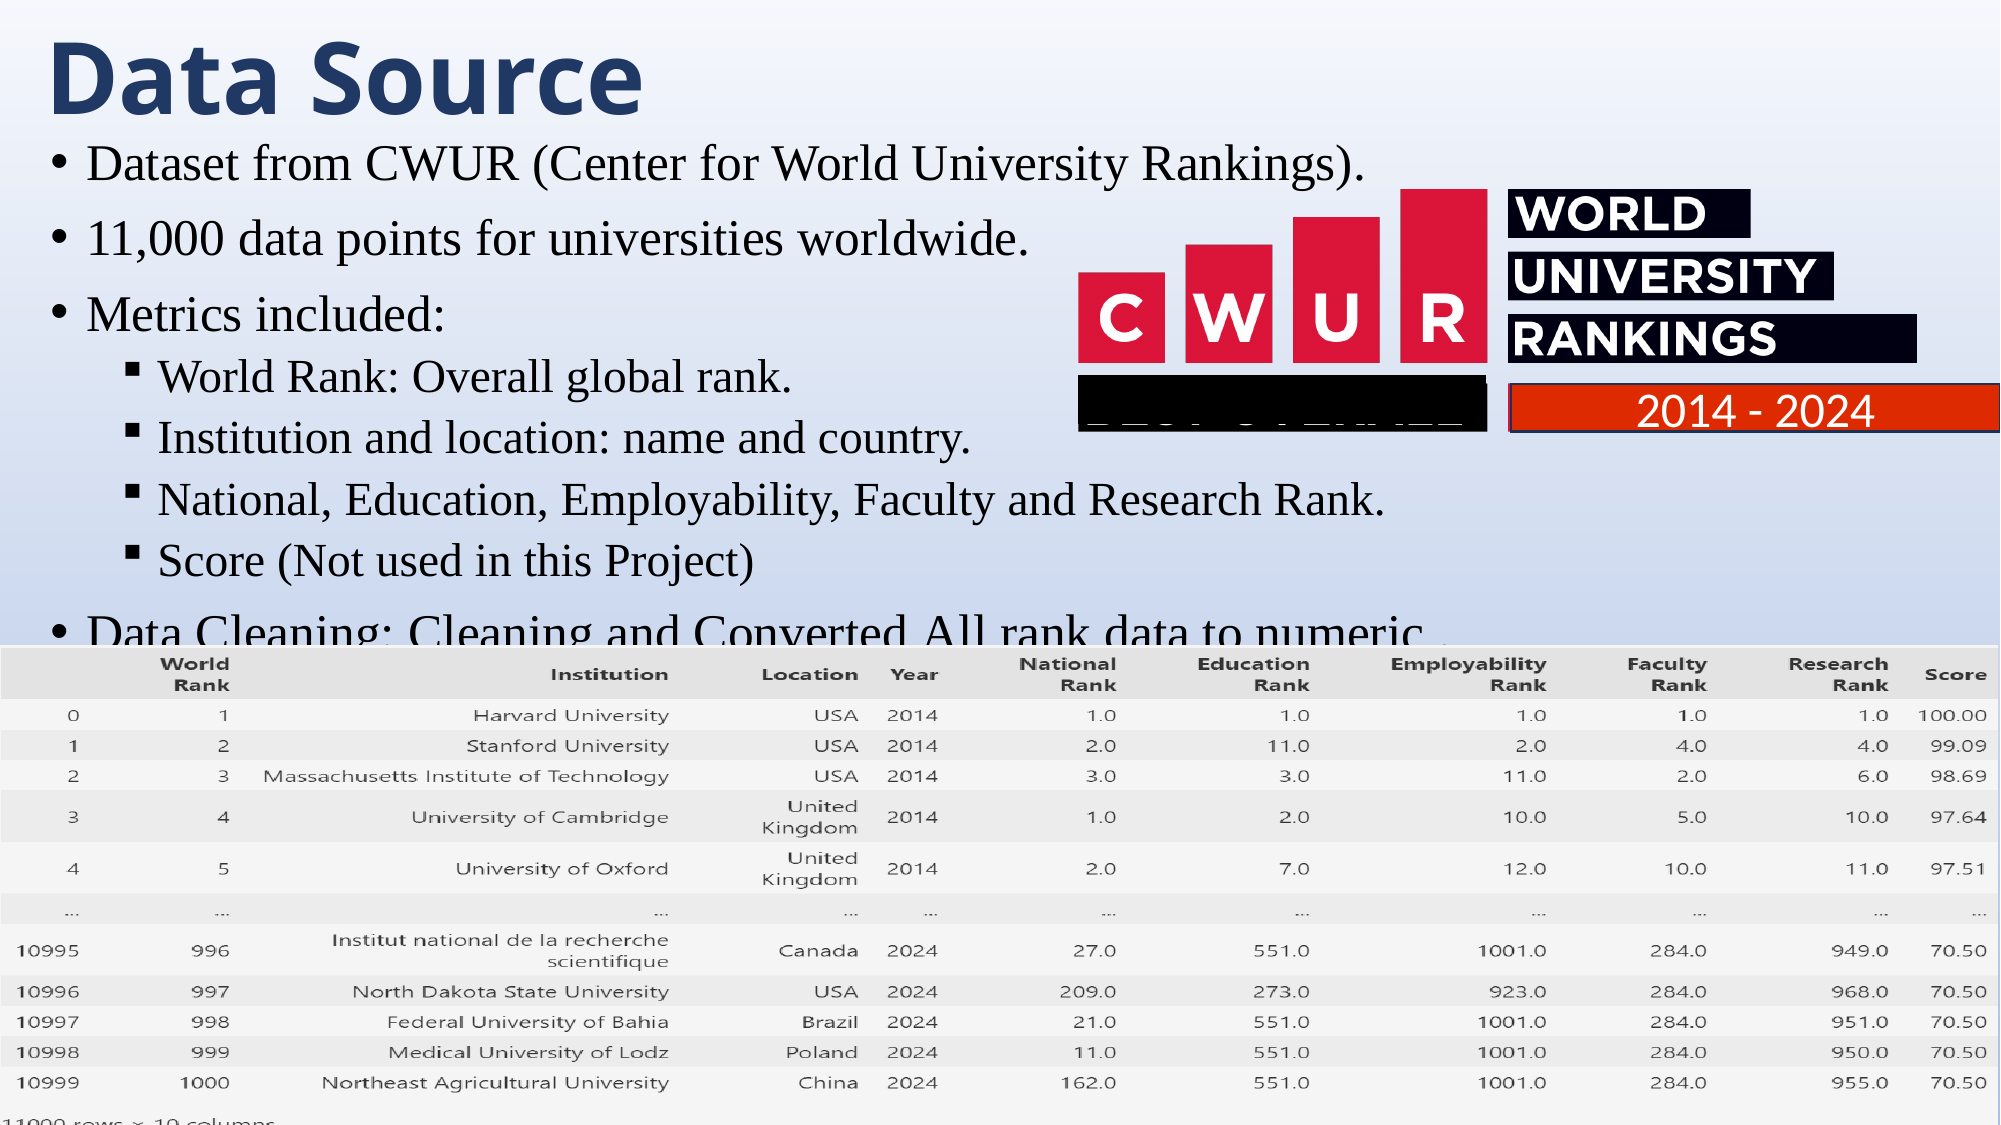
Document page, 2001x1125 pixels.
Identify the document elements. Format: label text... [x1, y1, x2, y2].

list Dataset from CWUR (Center for World University Rankings). 11,000 data points for universities worldwide. Metrics included: World Rank: Overall global rank. Institution and location: name and country. National, Education, Employability, Faculty and Research Rank. Score (Not used in this Project) Data Cleaning: Cleaning and Converted All rank data to numeric . [35, 128, 1741, 645]
title Data Source [44, 28, 1751, 189]
picture [1078, 189, 2000, 432]
picture [0, 645, 1998, 1125]
